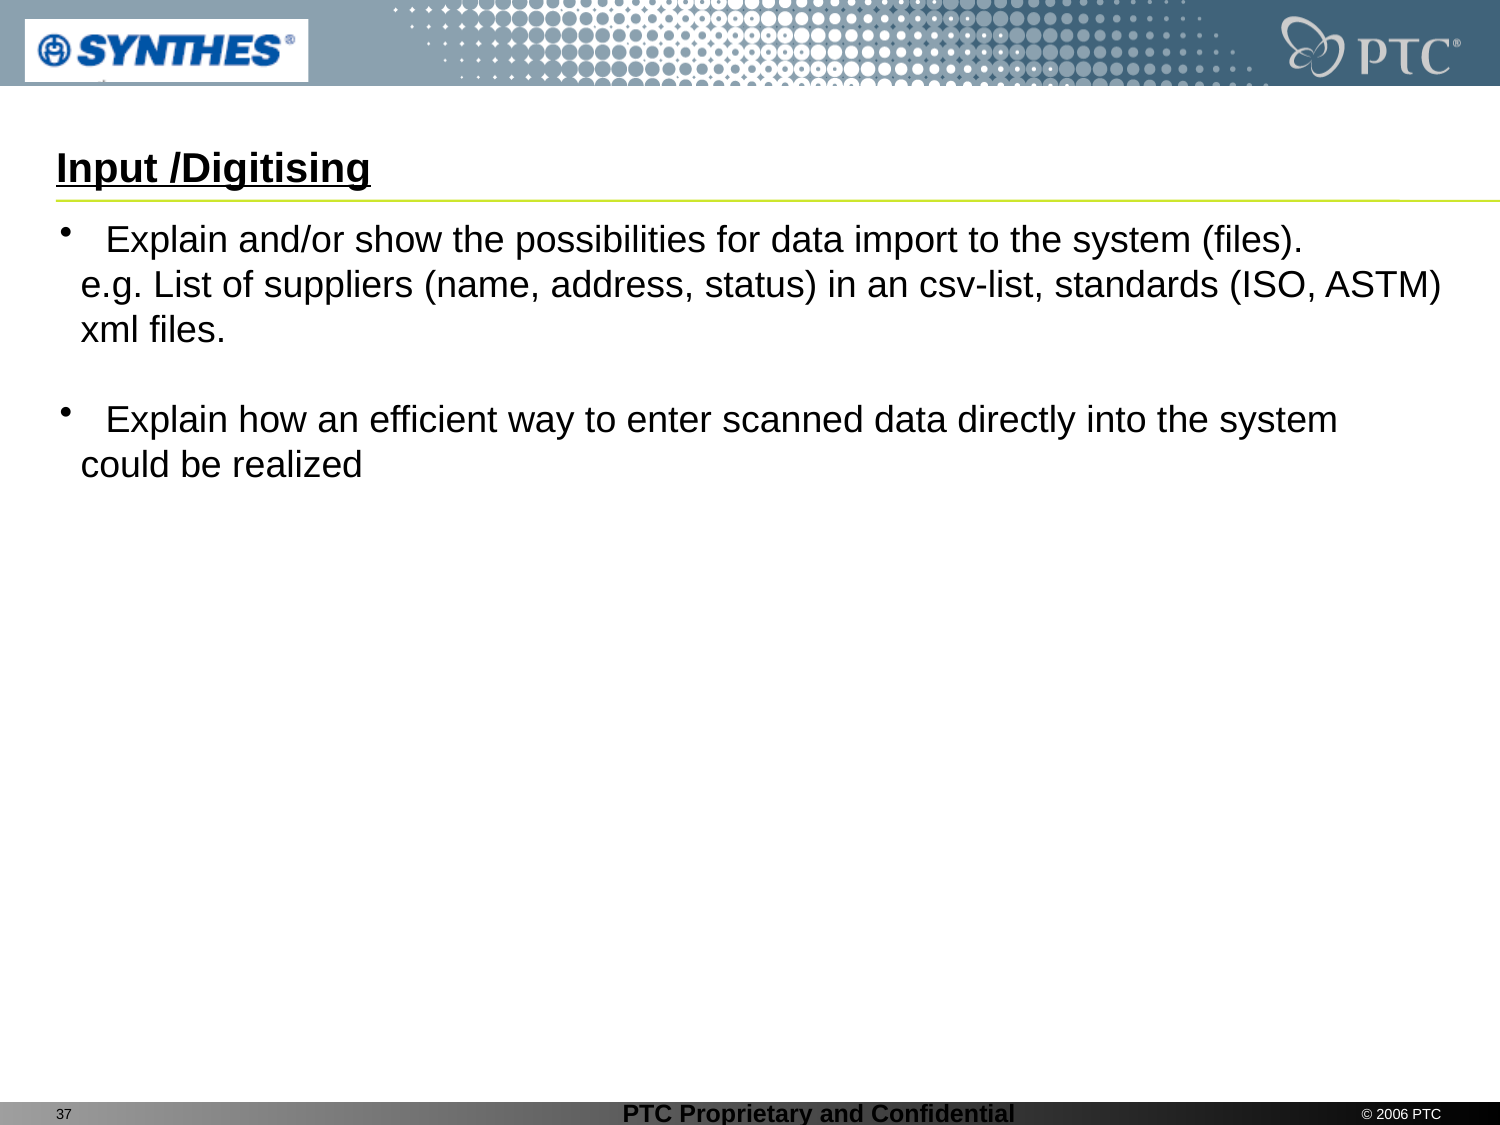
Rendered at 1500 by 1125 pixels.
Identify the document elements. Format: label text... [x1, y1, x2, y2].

title Input /Digitising [55, 127, 1442, 191]
footer © 2006 PTC [1345, 1104, 1442, 1123]
slide_number 37 [55, 1104, 130, 1123]
text_box Explain and/or show the possibilities for data import to the system (files). e.g. List of suppliers (name, address, status) in an csv-list, standards (ISO, ASTM) xml files. Explain how an efficient way to enter scanned data directly into the system could be realized [59, 214, 1488, 485]
picture [0, 0, 1500, 86]
